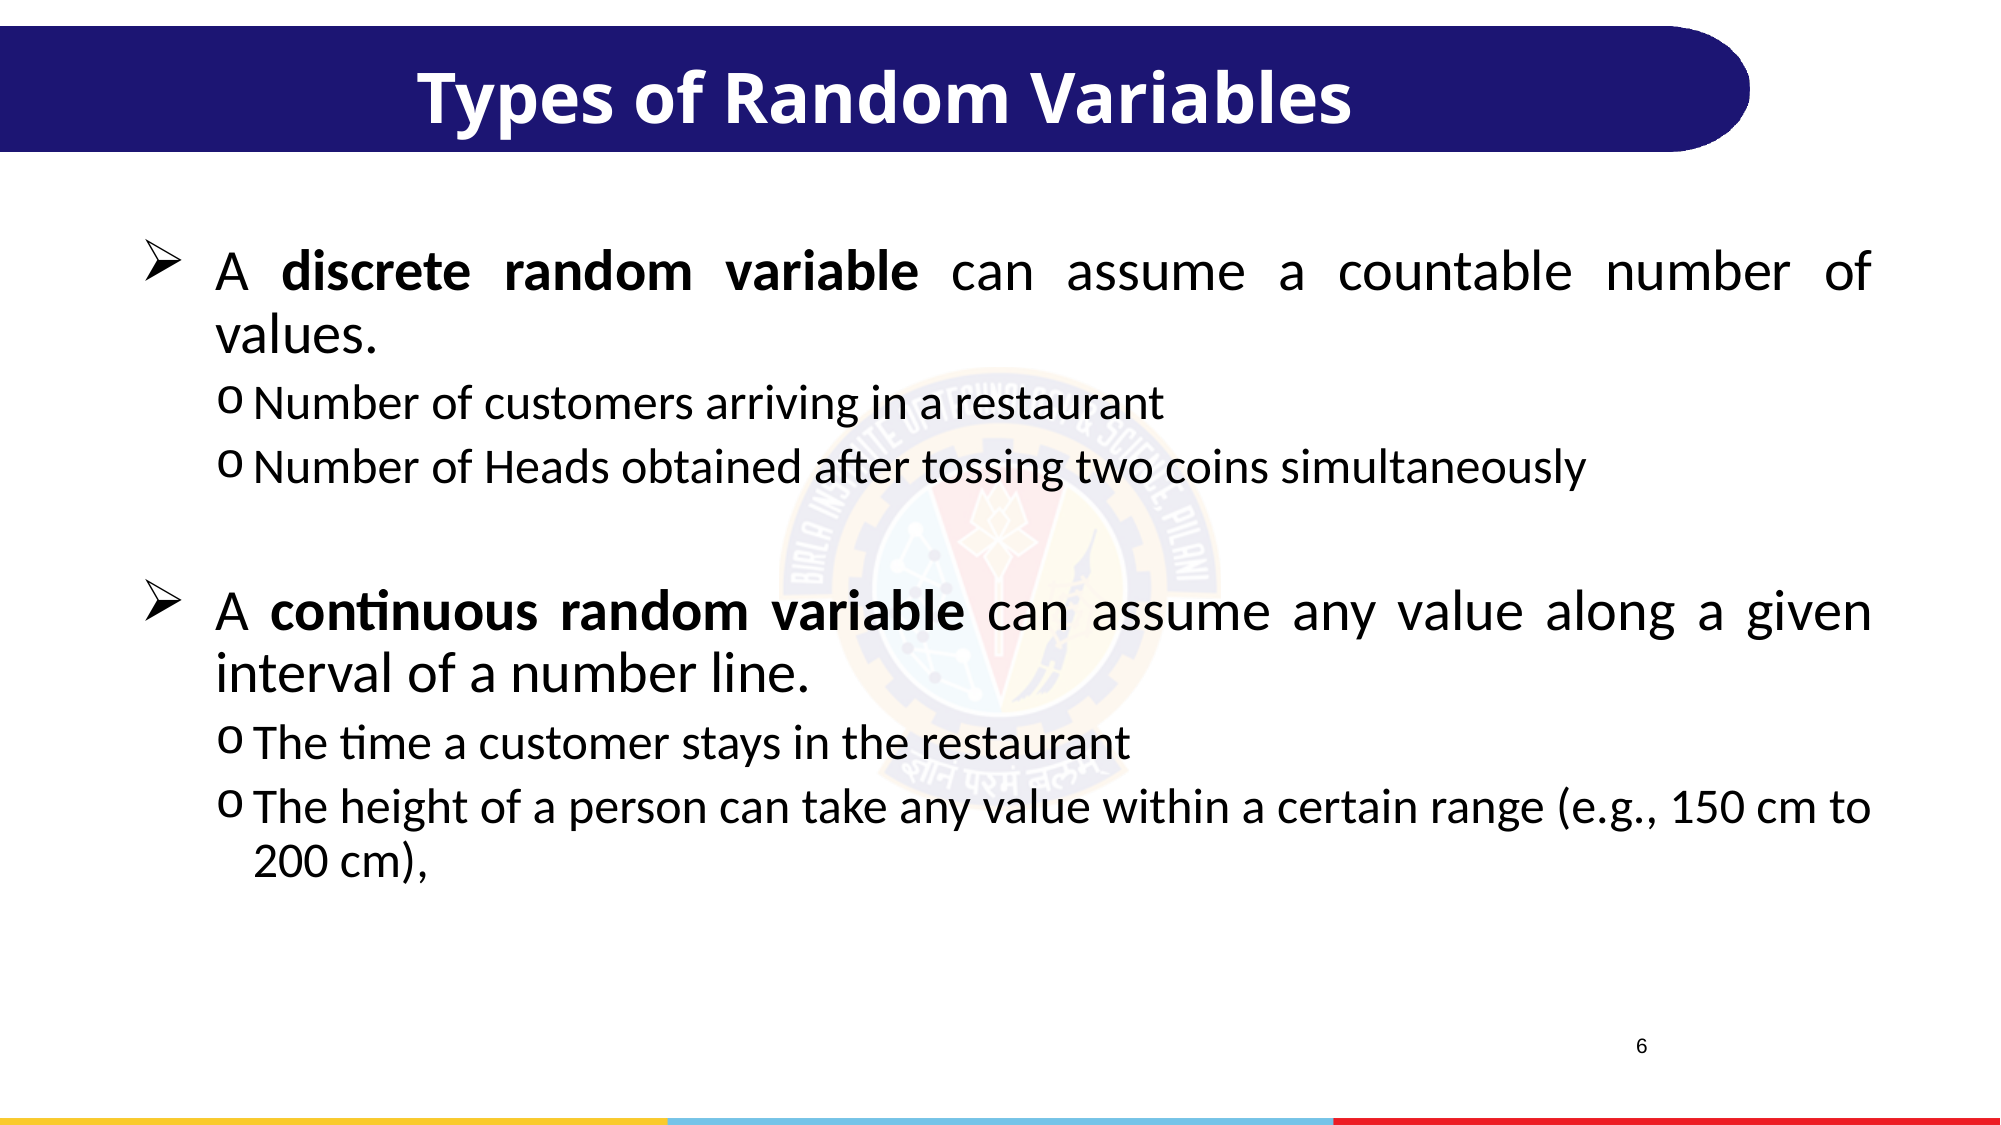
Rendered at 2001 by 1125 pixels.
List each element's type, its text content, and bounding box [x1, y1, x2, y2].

picture [0, 26, 1750, 152]
text_box 6 [1349, 1024, 1663, 1100]
text_box Types of Random Variables [401, 4, 1374, 147]
text_box A discrete random variable can assume a countable number of values. Number of customers arriving in a restaurant Number of Heads obtained after tossing two coins simultaneously A continuous random variable can assume any value along a given interval of a number line. The time a customer stays in the restaurant The height of a person can take any value within a certain range (e.g., 150 cm to 200 cm), [125, 232, 1888, 1038]
picture [0, 1118, 2000, 1125]
